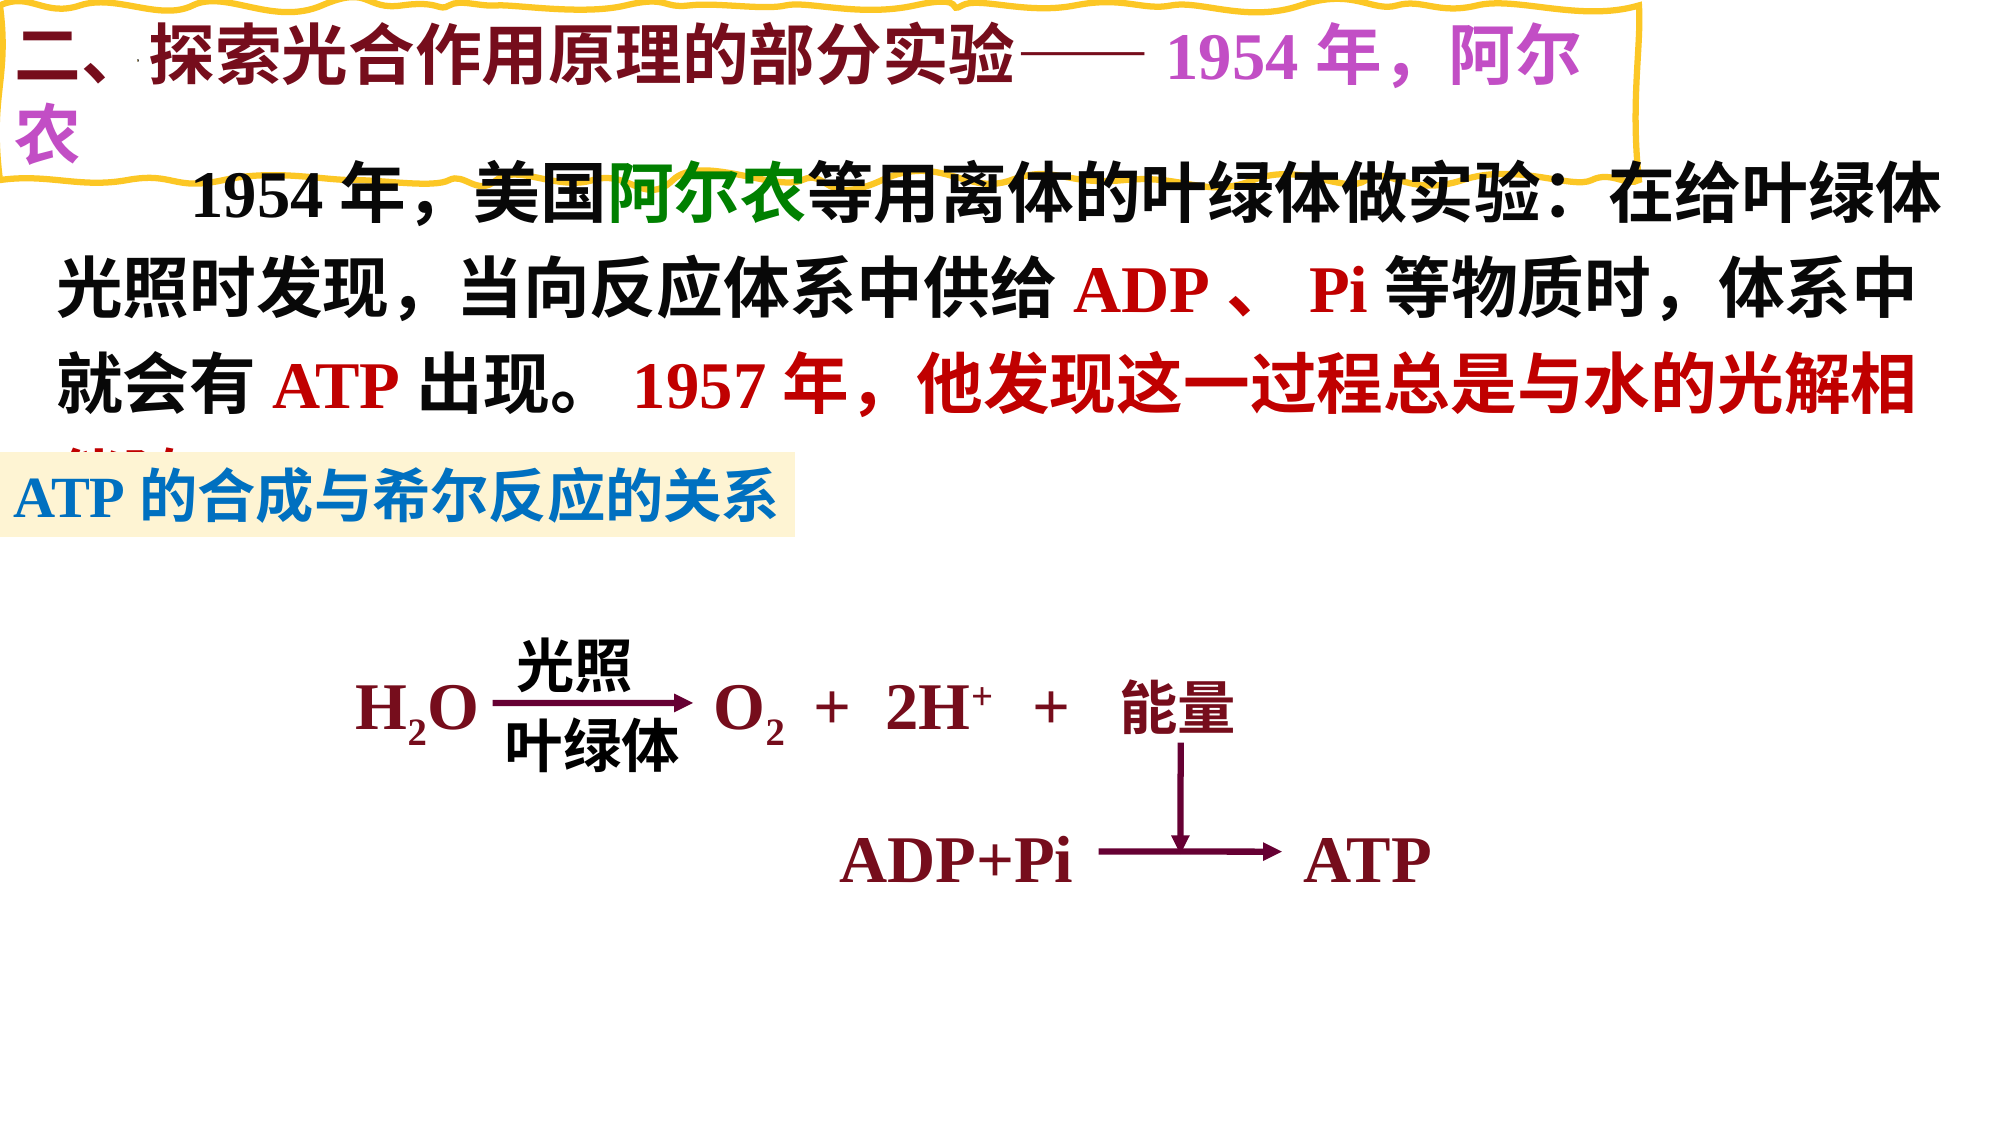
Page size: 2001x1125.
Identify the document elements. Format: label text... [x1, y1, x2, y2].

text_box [669, 808, 1603, 905]
text_box 1954年，美国阿尔农等用离体的叶绿体做实验：在给叶绿体光照时发现，当向反应体系中供给ADP、Pi等物质时，体系中就会有ATP出现。1957年，他发现这一过程总是与水的光解相伴随。 [41, 127, 1963, 526]
text_box 二、探索光合作用原理的部分实验——1954年，阿尔农 [0, 0, 1640, 181]
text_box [340, 621, 1392, 788]
text_box ATP的合成与希尔反应的关系 [0, 452, 795, 537]
